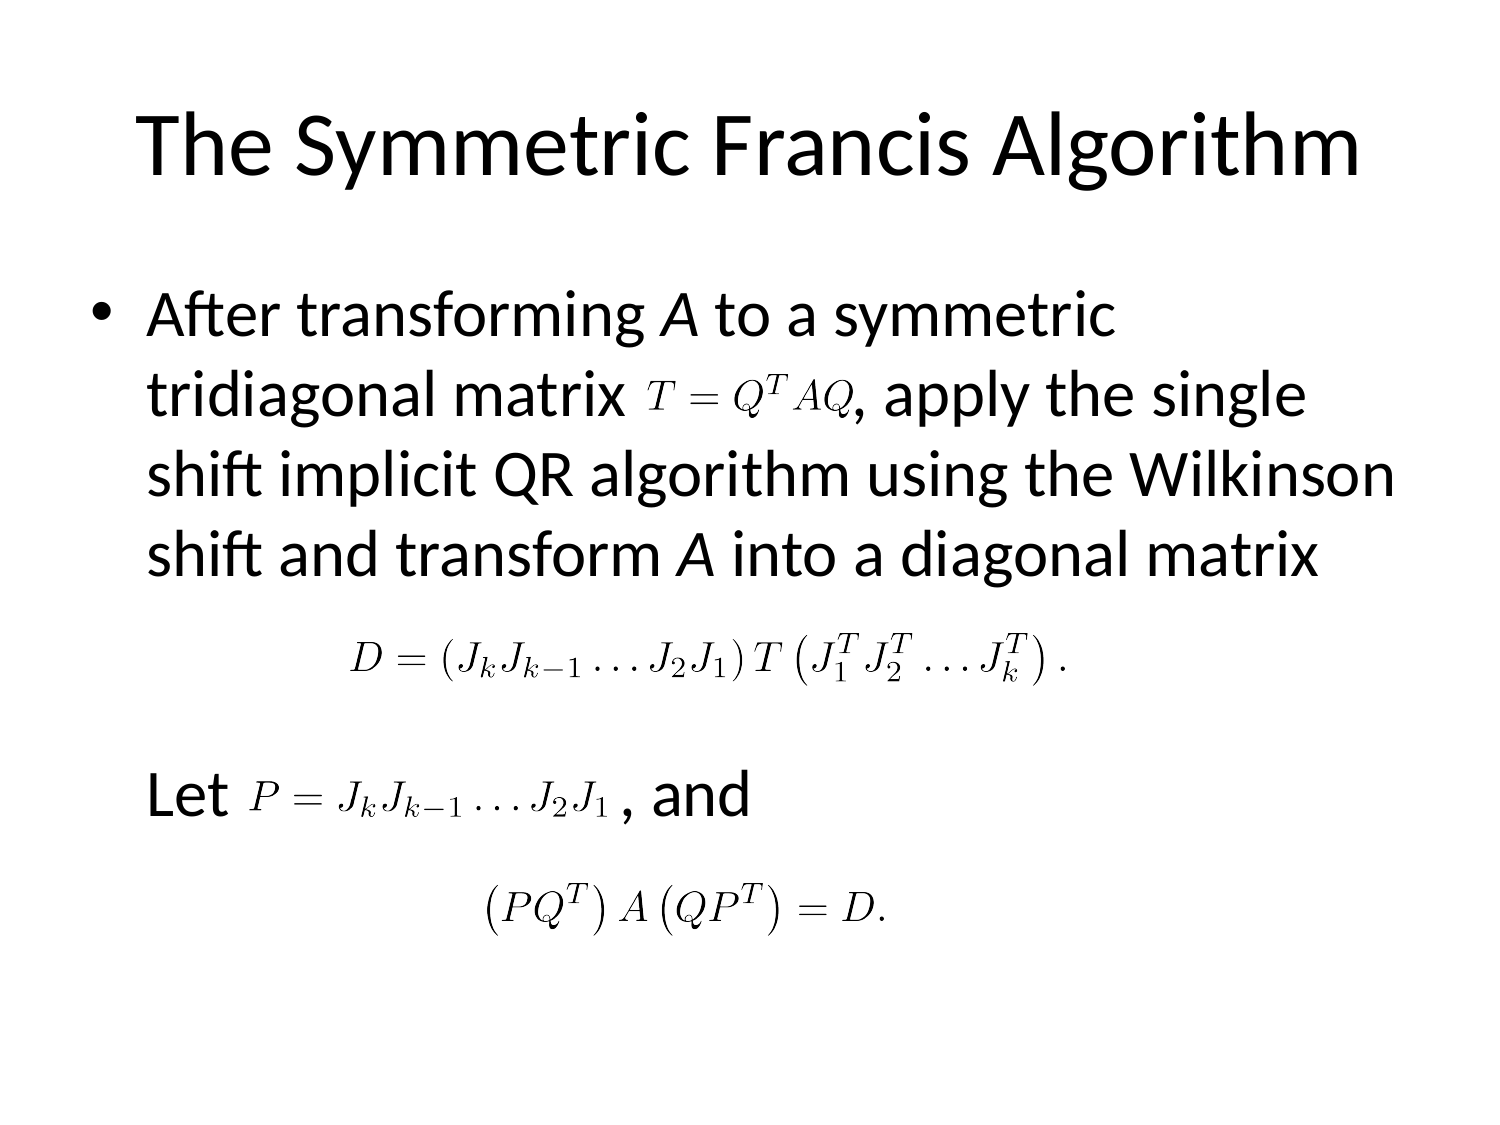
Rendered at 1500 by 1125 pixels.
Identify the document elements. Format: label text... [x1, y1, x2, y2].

picture [249, 781, 607, 817]
picture [349, 633, 1066, 686]
picture [647, 374, 853, 418]
picture [487, 883, 885, 936]
title The Symmetric Francis Algorithm [75, 45, 1425, 233]
list After transforming A to a symmetric tridiagonal matrix , apply the single shift implicit QR algorithm using the Wilkinson shift and transform A into a diagonal matrix Let , and [75, 262, 1425, 1005]
